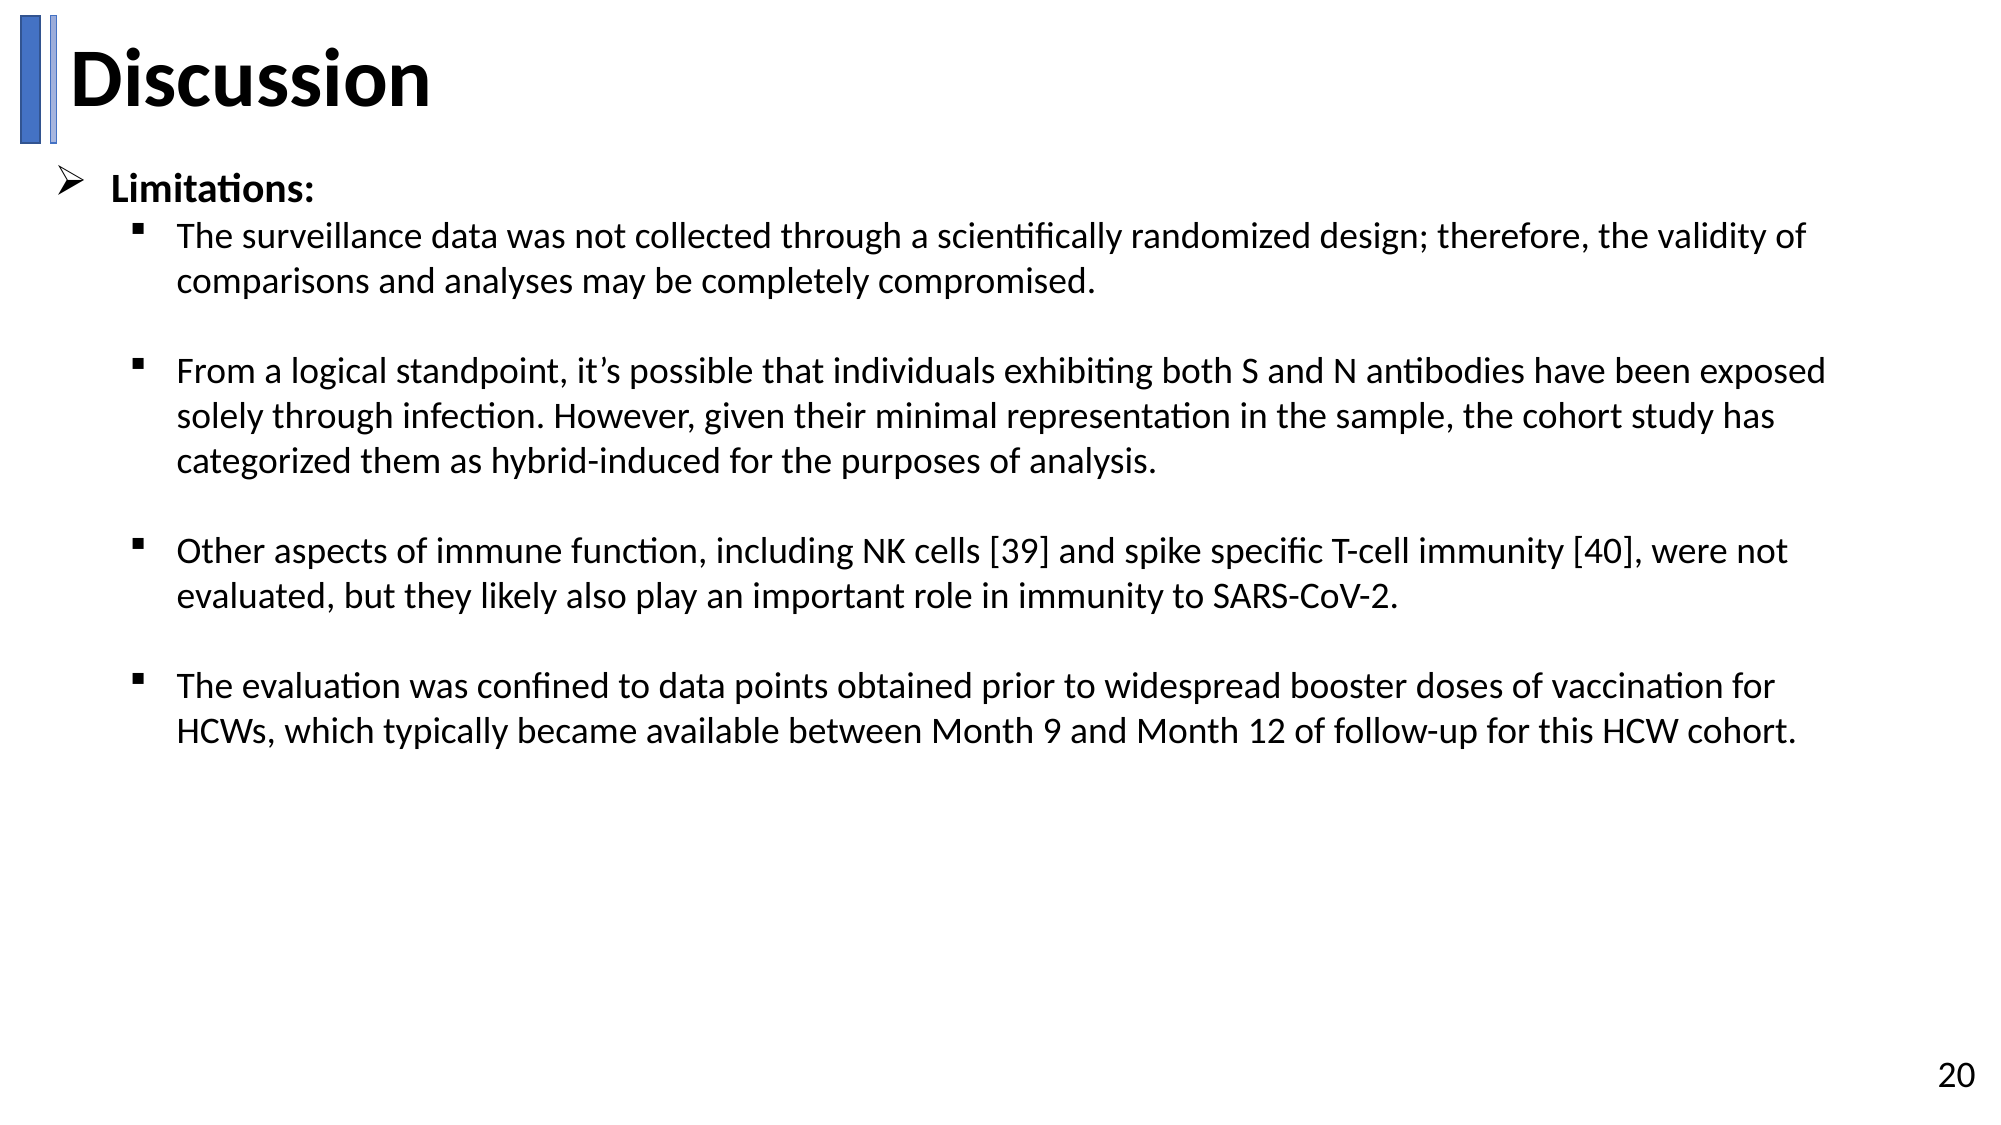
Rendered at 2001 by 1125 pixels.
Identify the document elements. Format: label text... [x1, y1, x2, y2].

text_box 20 [1923, 1042, 1991, 1103]
text_box Limitations: The surveillance data was not collected through a scientifically randomized design; therefore, the validity of comparisons and analyses may be completely compromised. From a logical standpoint, it’s possible that individuals exhibiting both S and N antibodies have been exposed solely through infection. However, given their minimal representation in the sample, the cohort study has categorized them as hybrid-induced for the purposes of analysis. Other aspects of immune function, including NK cells [39] and spike specific T-cell immunity [40], were not evaluated, but they likely also play an important role in immunity to SARS-CoV-2. The evaluation was confined to data points obtained prior to widespread booster doses of vaccination for HCWs, which typically became available between Month 9 and Month 12 of follow-up for this HCW cohort. [39, 153, 1898, 759]
text_box [50, 15, 57, 144]
text_box Discussion [57, 26, 1782, 133]
text_box [20, 15, 41, 144]
